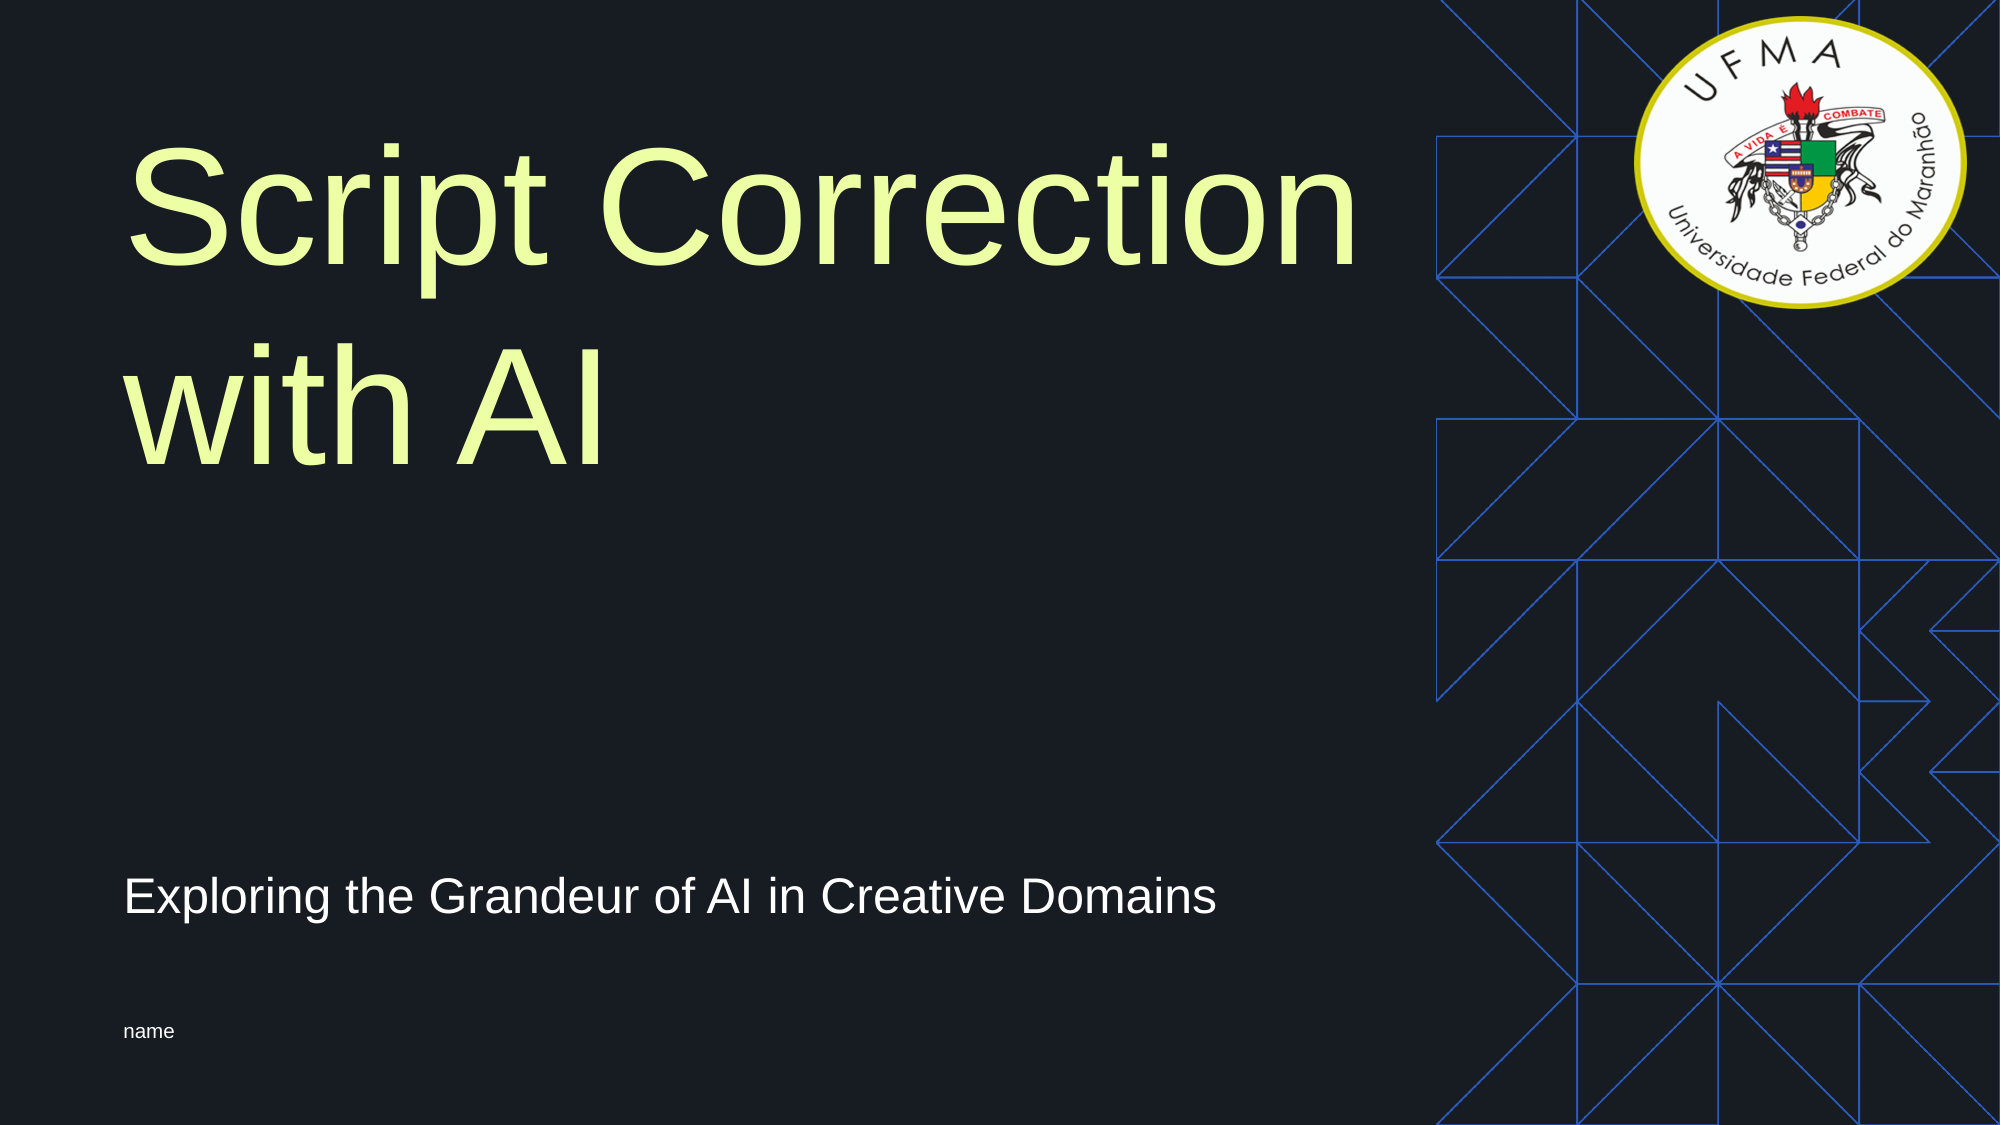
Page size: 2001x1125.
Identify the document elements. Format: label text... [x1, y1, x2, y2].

title Script Correction with AI [108, 90, 1385, 677]
subtitle Exploring the Grandeur of AI in Creative Domains [108, 711, 1385, 931]
list name [108, 1005, 1890, 1051]
picture [1436, 0, 2000, 1125]
